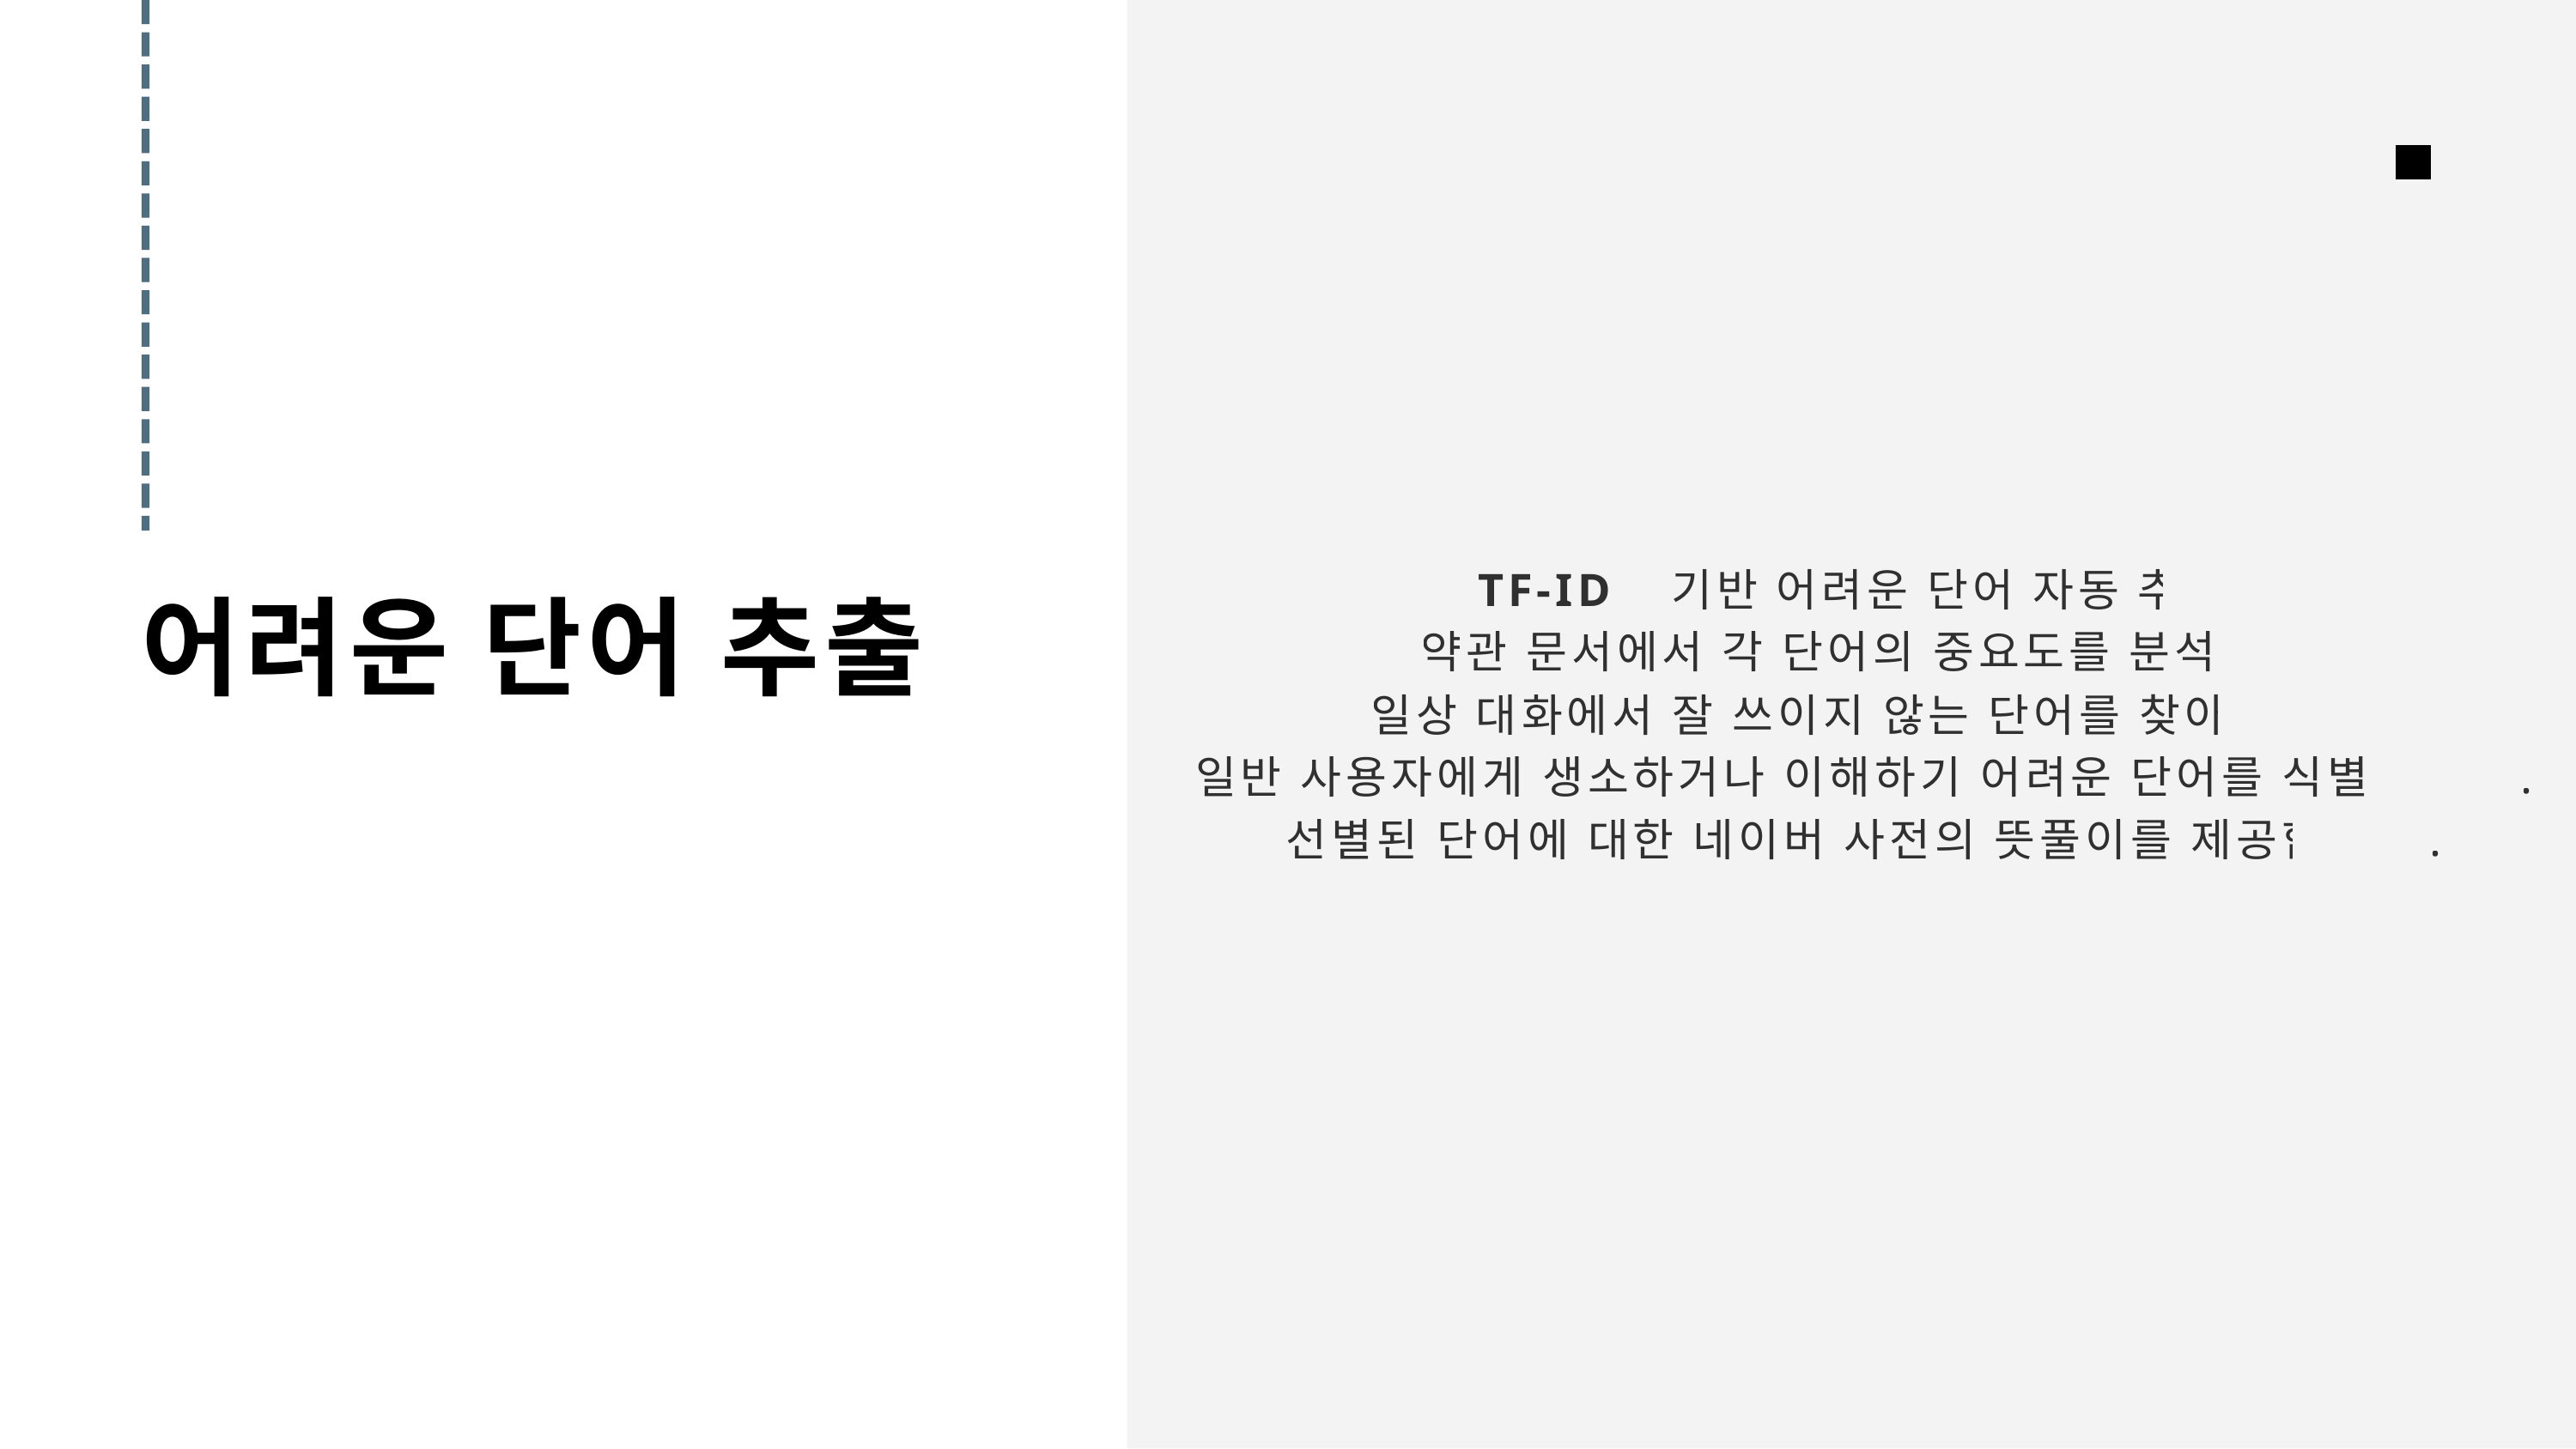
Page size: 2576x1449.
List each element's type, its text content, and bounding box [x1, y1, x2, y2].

text_box 어려운 단어 추출 [141, 558, 1122, 709]
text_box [1127, 0, 2576, 1449]
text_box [2396, 144, 2432, 180]
